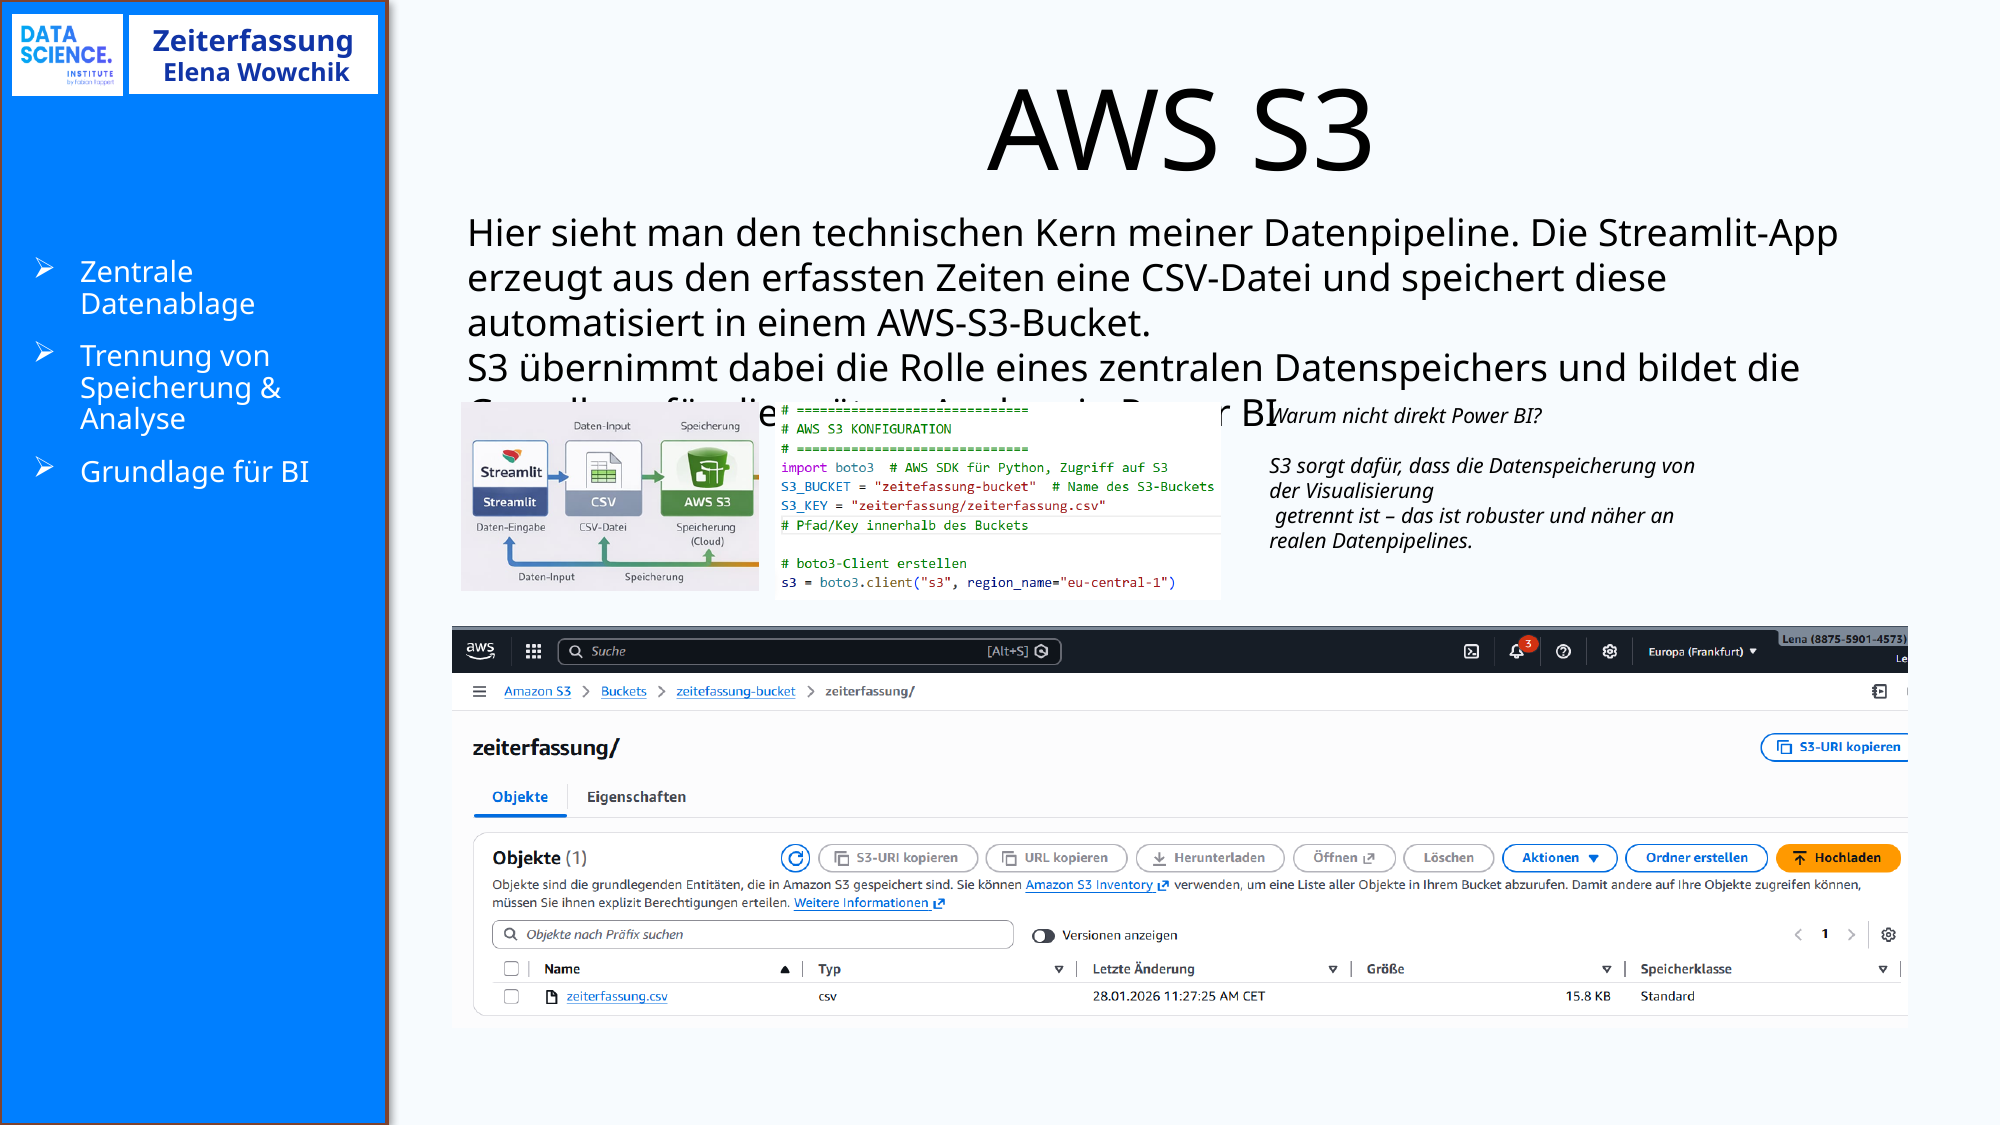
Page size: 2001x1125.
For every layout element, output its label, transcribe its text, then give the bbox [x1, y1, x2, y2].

text_box Zeiterfassung Elena Wowchik [128, 14, 379, 95]
picture [451, 625, 1908, 1029]
picture [12, 13, 124, 96]
text_box Warum nicht direkt Power BI? S3 sorgt dafür, dass die Datenspeicherung von der Visualisierung getrennt ist – das ist robuster und näher an realen Datenpipelines. [1254, 395, 1742, 561]
picture [774, 402, 1222, 601]
text_box [0, 0, 389, 1125]
picture [460, 402, 759, 592]
text_box AWS S3 [507, 14, 1858, 201]
text_box Hier sieht man den technischen Kern meiner Datenpipeline. Die Streamlit-App erzeugt aus den erfassten Zeiten eine CSV-Datei und speichert diese automatisiert in einem AWS-S3-Bucket. S3 übernimmt dabei die Rolle eines zentralen Datenspeichers und bildet die Grundlage für die spätere Analyse in Power BI [452, 201, 1931, 442]
text_box Zentrale Datenablage Trennung von Speicherung & Analyse Grundlage für BI [18, 249, 369, 639]
